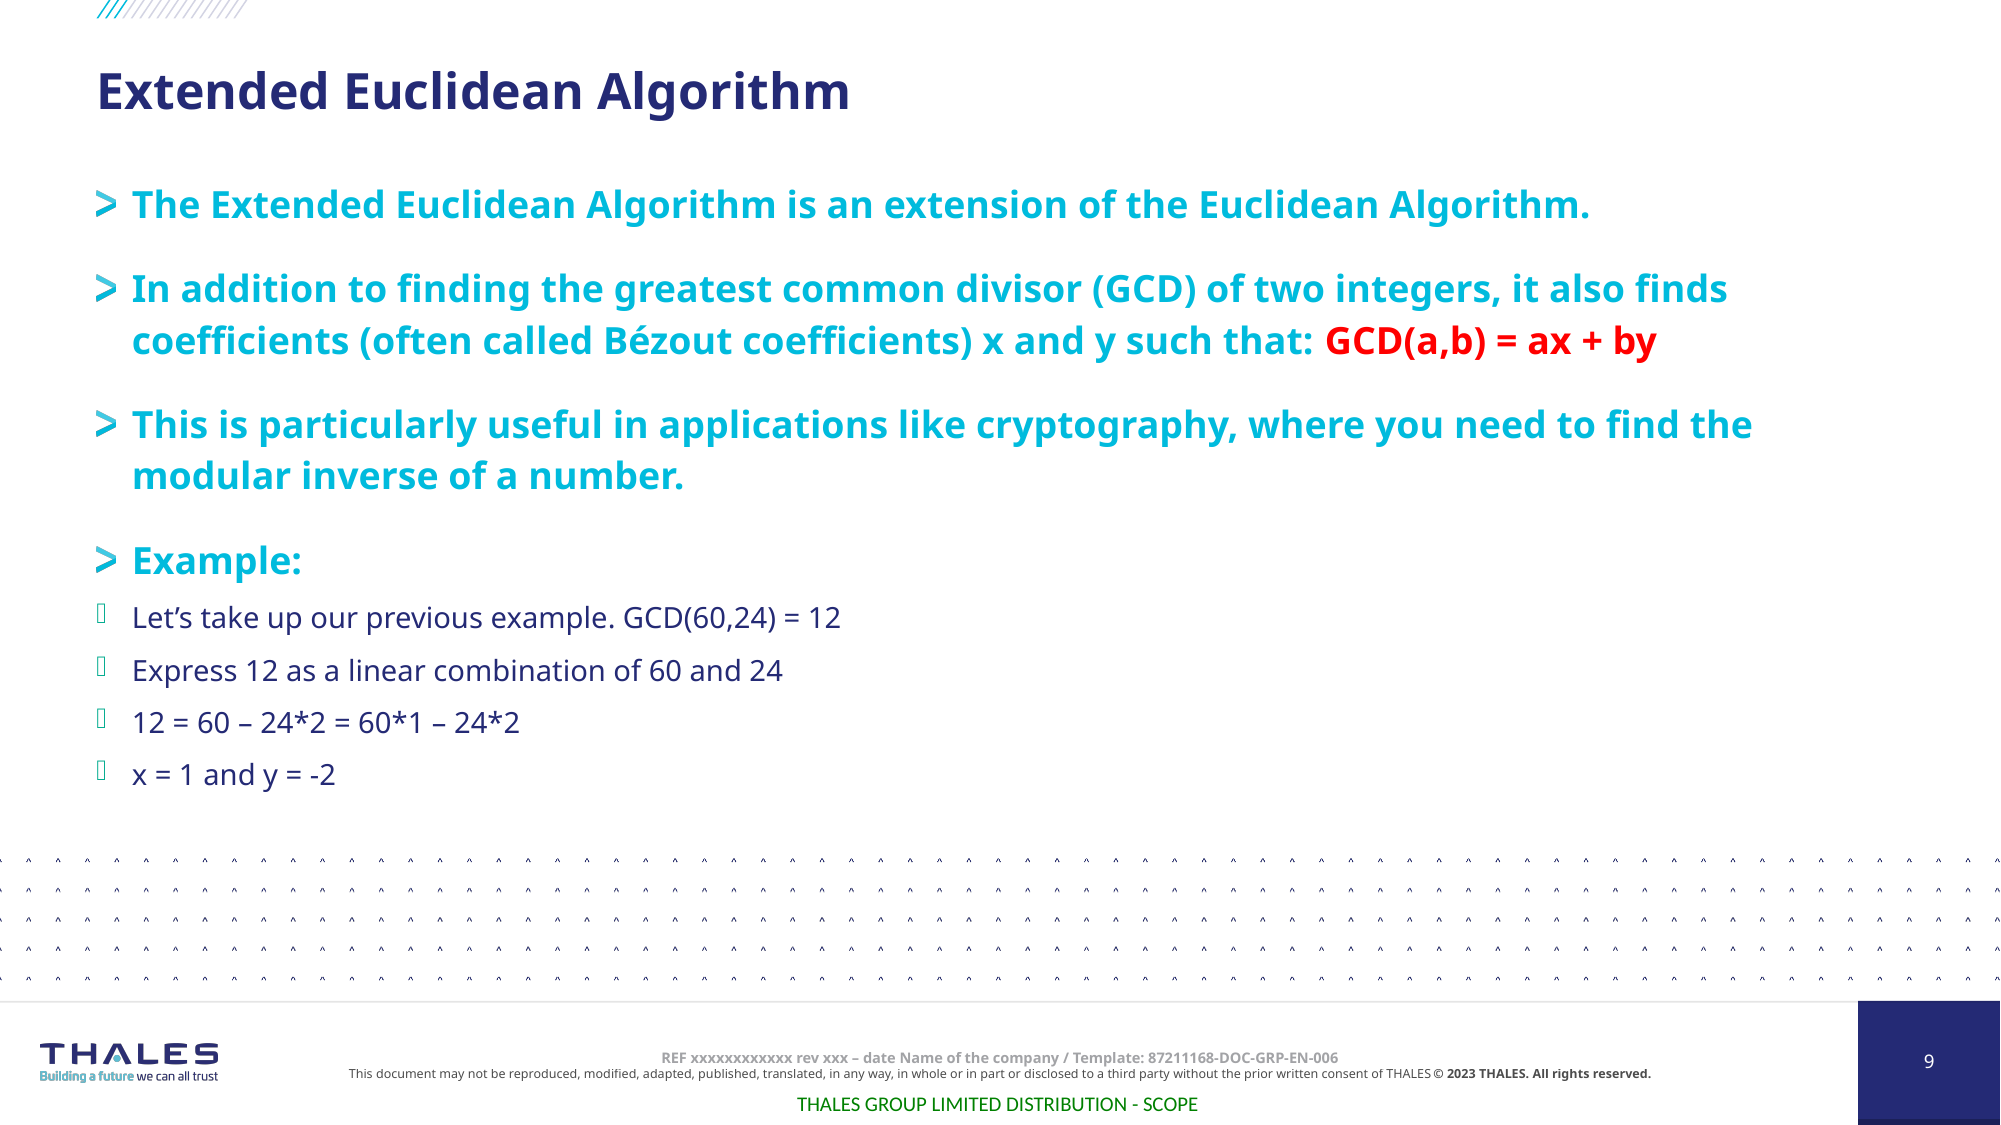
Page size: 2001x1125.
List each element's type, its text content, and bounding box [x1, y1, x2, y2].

picture [96, 546, 123, 573]
picture [96, 410, 123, 437]
list The Extended Euclidean Algorithm is an extension of the Euclidean Algorithm. In addition to finding the greatest common divisor (GCD) of two integers, it also finds coefficients (often called Bézout coefficients) x and y such that: GCD(a,b) = ax + by This is particularly useful in applications like cryptography, where you need to find the modular inverse of a number. Example: Let’s take up our previous example. GCD(60,24) = 12 Express 12 as a linear combination of 60 and 24 12 = 60 – 24*2 = 60*1 – 24*2 x = 1 and y = -2 [96, 174, 1904, 920]
title Extended Euclidean Algorithm [96, 59, 1904, 120]
picture [96, 274, 123, 302]
picture [96, 190, 123, 217]
picture [40, 1043, 218, 1083]
picture [0, 846, 2000, 990]
